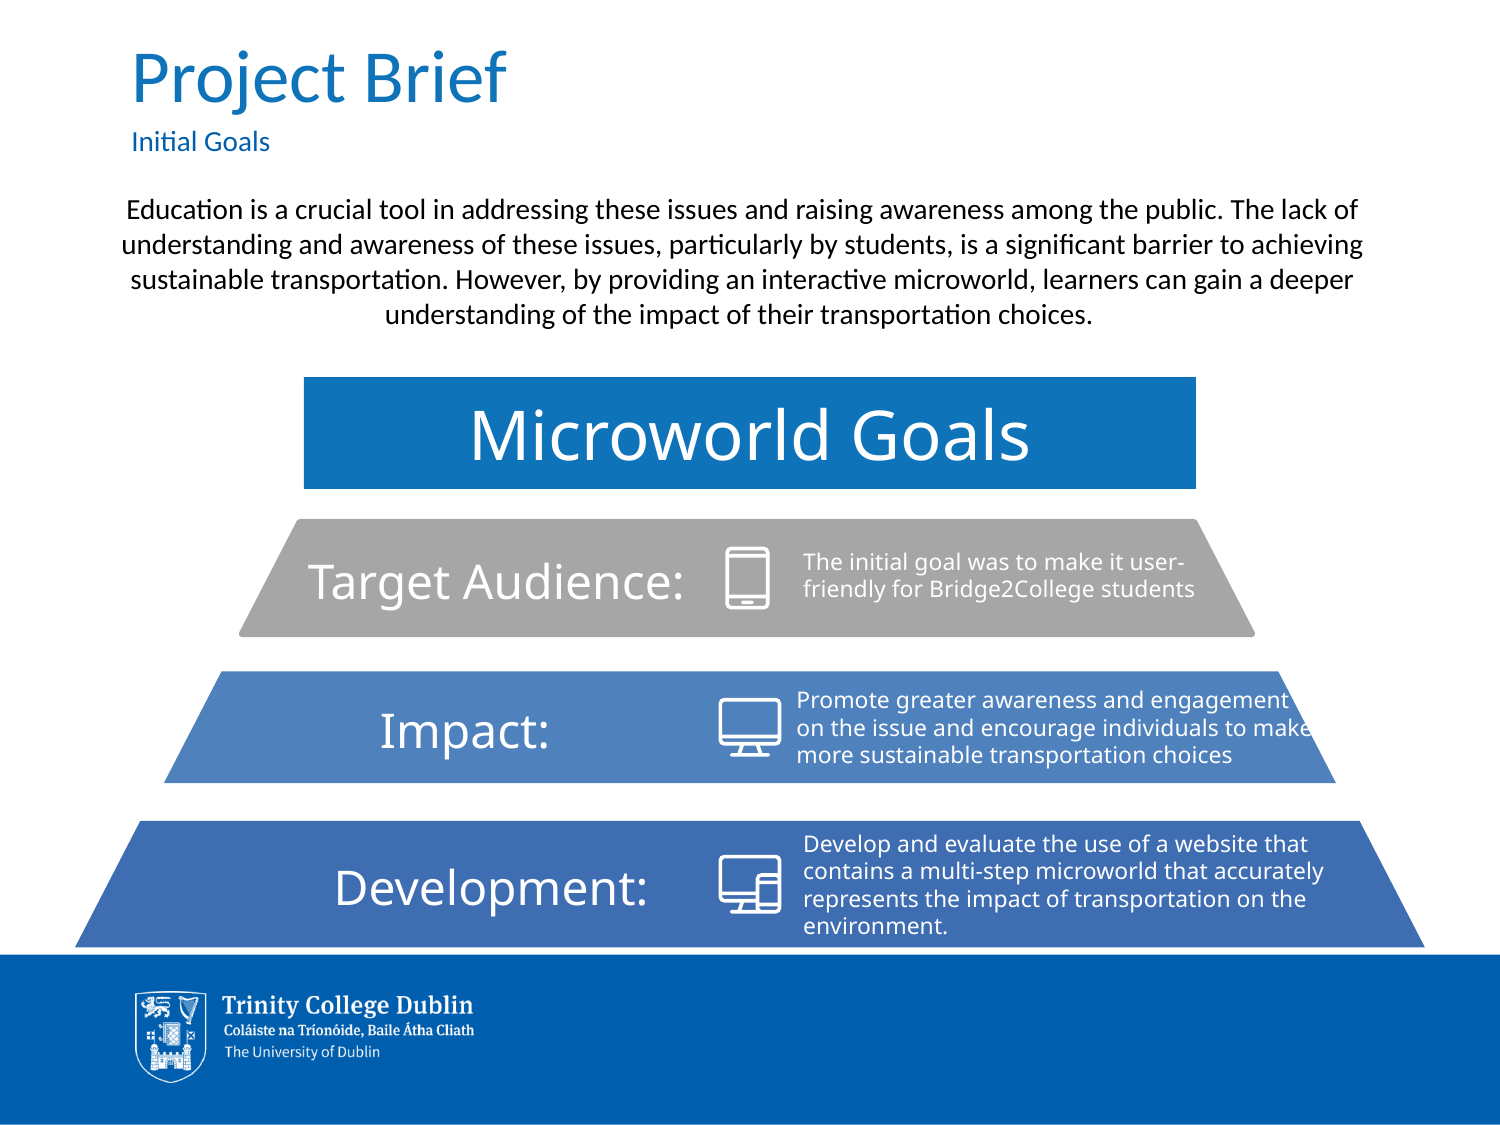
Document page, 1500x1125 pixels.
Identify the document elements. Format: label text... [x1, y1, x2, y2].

picture [135, 991, 474, 1083]
text_box Microworld Goals [303, 394, 1196, 472]
text_box Impact: [163, 671, 1337, 784]
text_box Promote greater awareness and engagement on the issue and encourage individuals to make more sustainable transportation choices [781, 685, 1330, 770]
text_box [303, 472, 1196, 489]
list Initial Goals [131, 121, 1362, 168]
text_box Develop and evaluate the use of a website that contains a multi-step microworld that accurately represents the impact of transportation on the environment. [788, 849, 1389, 920]
text_box [718, 697, 782, 757]
text_box [718, 854, 782, 914]
text_box Target Audience: [241, 522, 1253, 634]
text_box Development: [74, 820, 1425, 948]
title Project Brief [131, 25, 1362, 118]
text_box Education is a crucial tool in addressing these issues and raising awareness among the public. The lack of understanding and awareness of these issues, particularly by students, is a significant barrier to achieving sustainable transportation. However, by providing an interactive microworld, learners can gain a deeper understanding of the impact of their transportation choices. [60, 182, 1425, 338]
text_box [303, 377, 1196, 394]
text_box The initial goal was to make it user-friendly for Bridge2College students [788, 535, 1217, 614]
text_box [725, 546, 770, 610]
